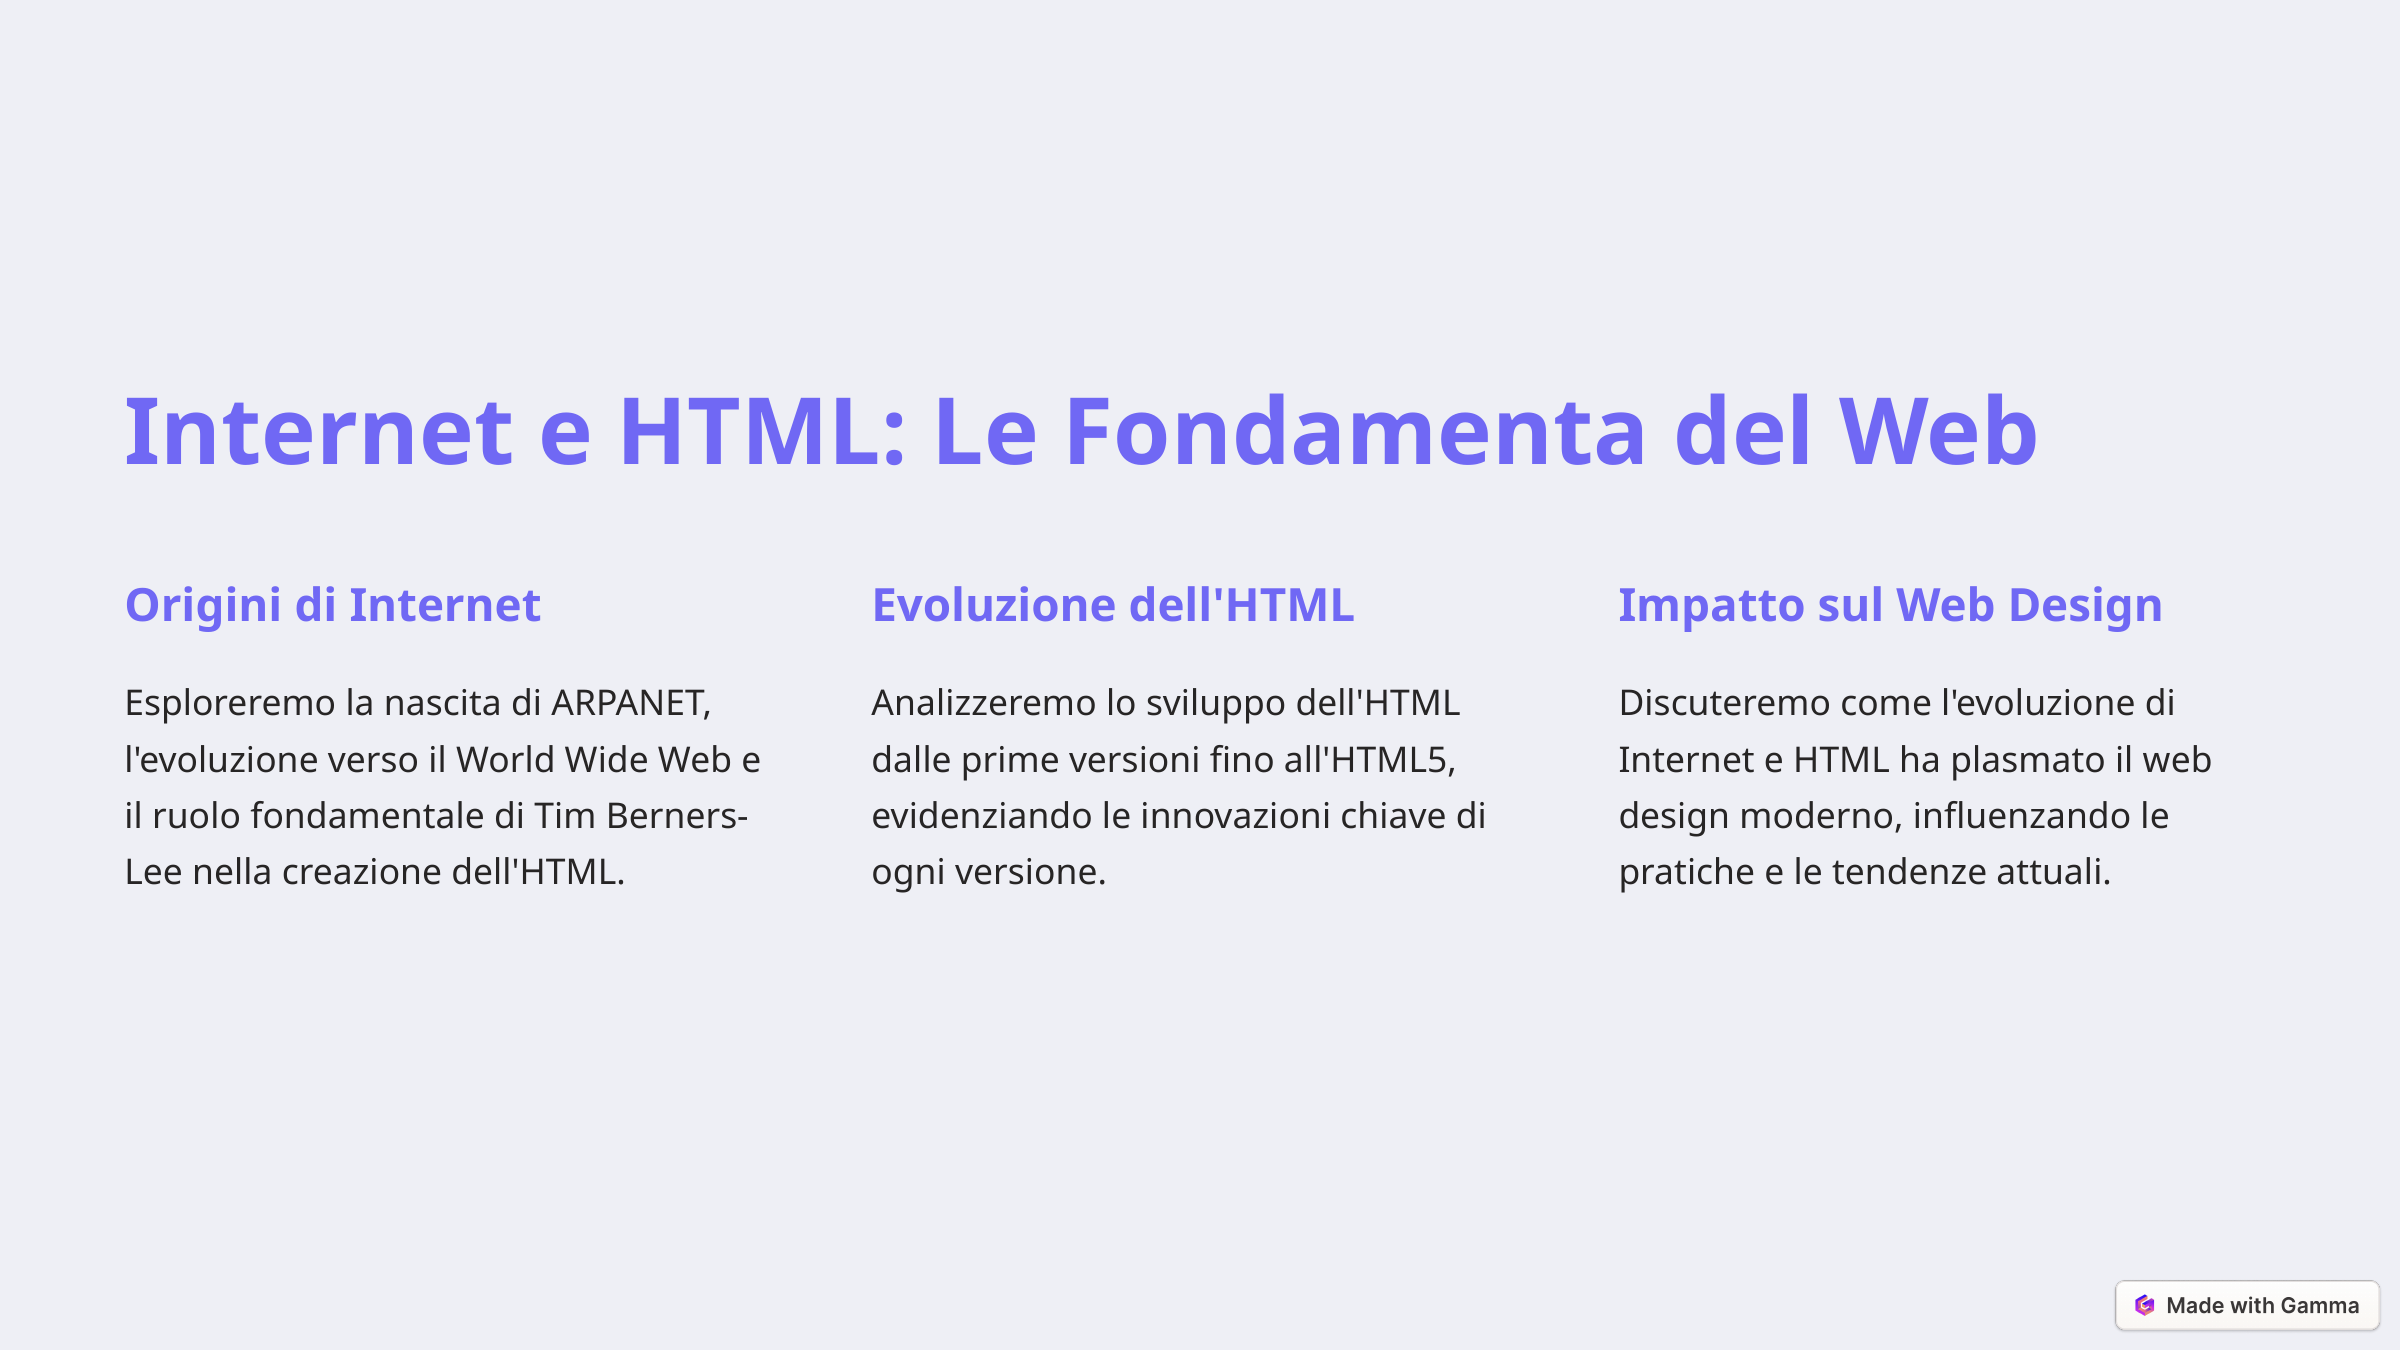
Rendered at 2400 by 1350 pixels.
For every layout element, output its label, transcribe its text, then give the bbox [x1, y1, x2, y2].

text_box Evoluzione dell'HTML [871, 572, 1340, 632]
picture [2106, 1271, 2389, 1339]
text_box Origini di Internet [124, 572, 592, 632]
text_box Esploreremo la nascita di ARPANET, l'evoluzione verso il World Wide Web e il ruolo fondamentale di Tim Berners-Lee nella creazione dell'HTML. [124, 666, 784, 951]
text_box Impatto sul Web Design [1618, 572, 2102, 632]
text_box Analizzeremo lo sviluppo dell'HTML dalle prime versioni fino all'HTML5, evidenziando le innovazioni chiave di ogni versione. [871, 666, 1531, 895]
text_box Discuteremo come l'evoluzione di Internet e HTML ha plasmato il web design moderno, influenzando le pratiche e le tendenze attuali. [1618, 666, 2278, 895]
text_box Internet e HTML: Le Fondamenta del Web [124, 366, 1818, 484]
